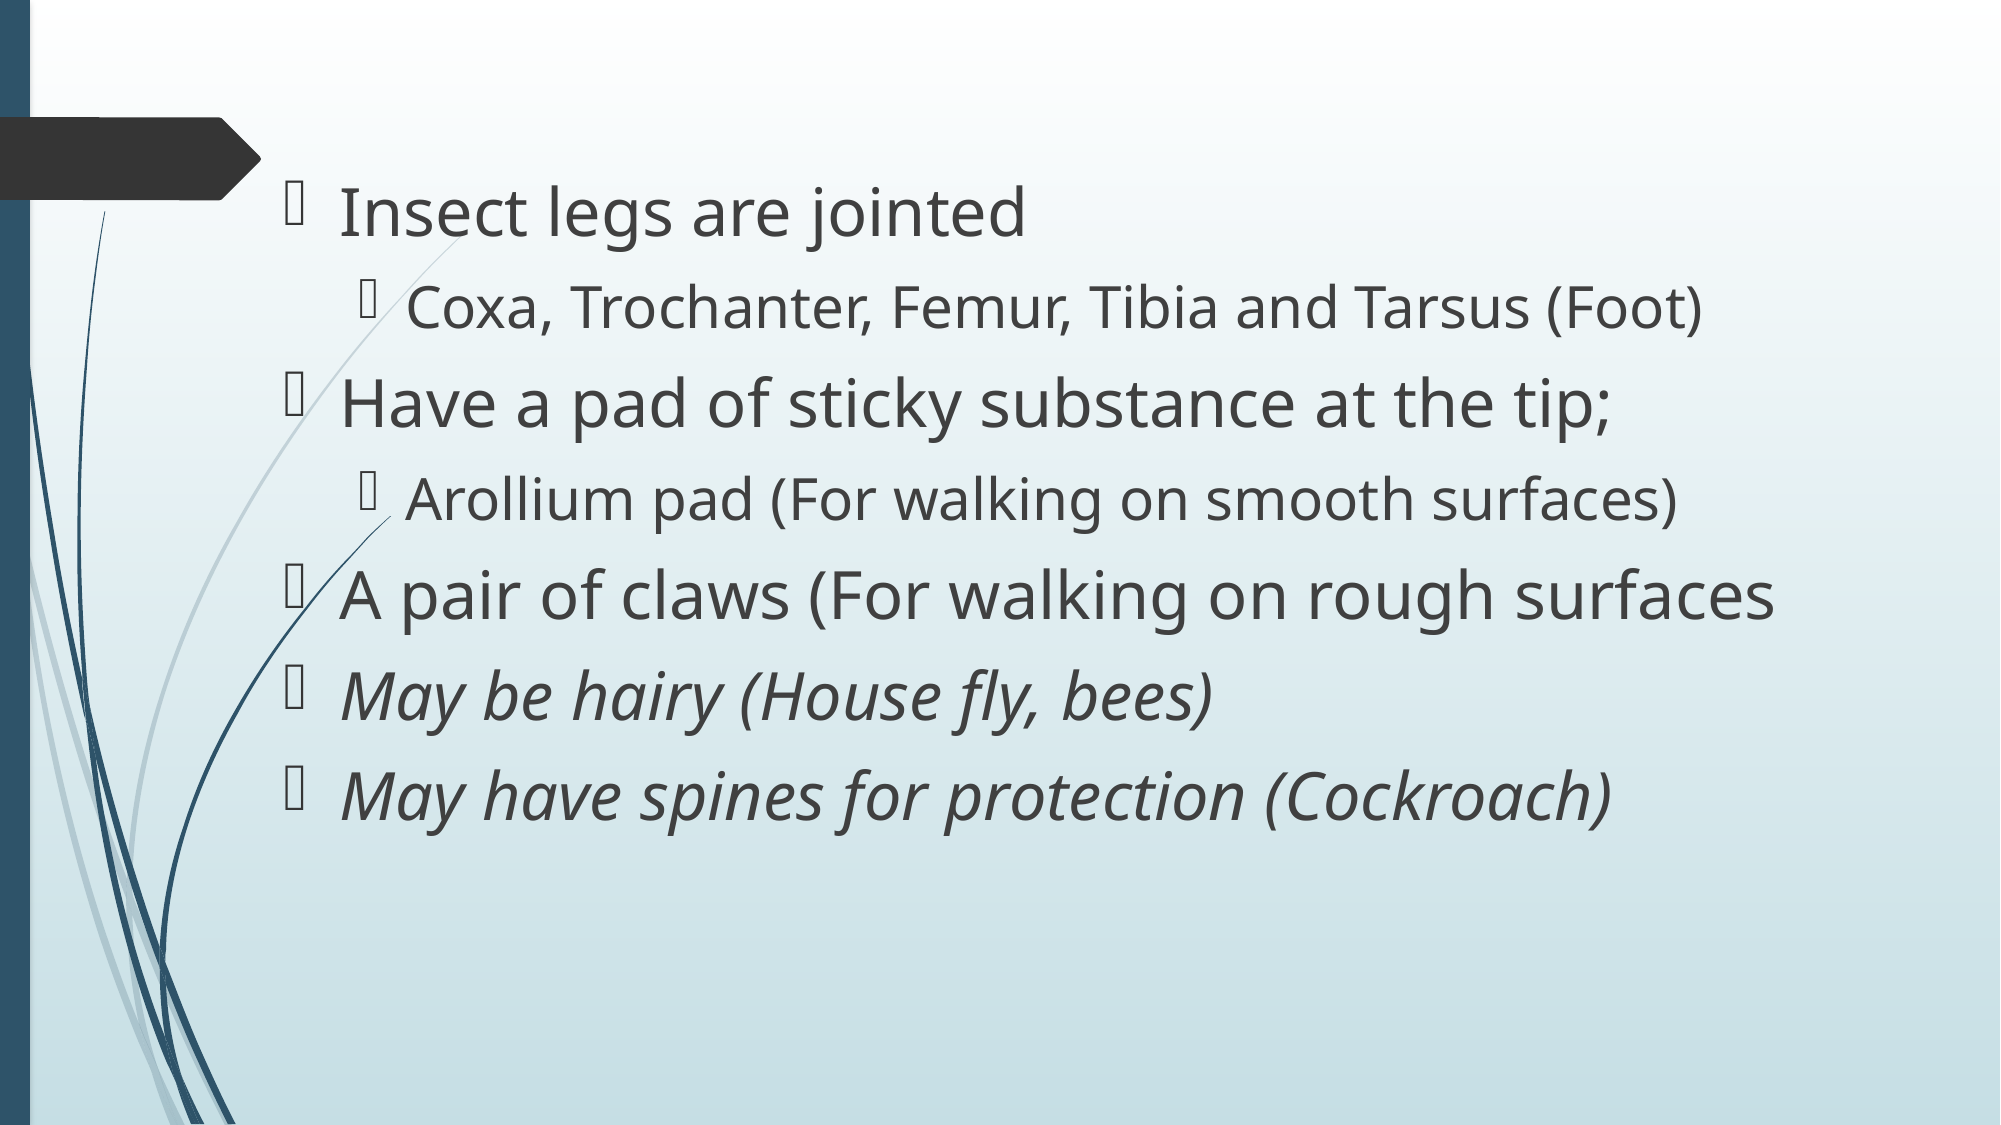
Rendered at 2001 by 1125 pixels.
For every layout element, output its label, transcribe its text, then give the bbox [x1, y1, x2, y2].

list Insect legs are jointed Coxa, Trochanter, Femur, Tibia and Tarsus (Foot) Have a pad of sticky substance at the tip; Arollium pad (For walking on smooth surfaces) A pair of claws (For walking on rough surfaces May be hairy (House fly, bees) May have spines for protection (Cockroach) [268, 161, 1850, 973]
